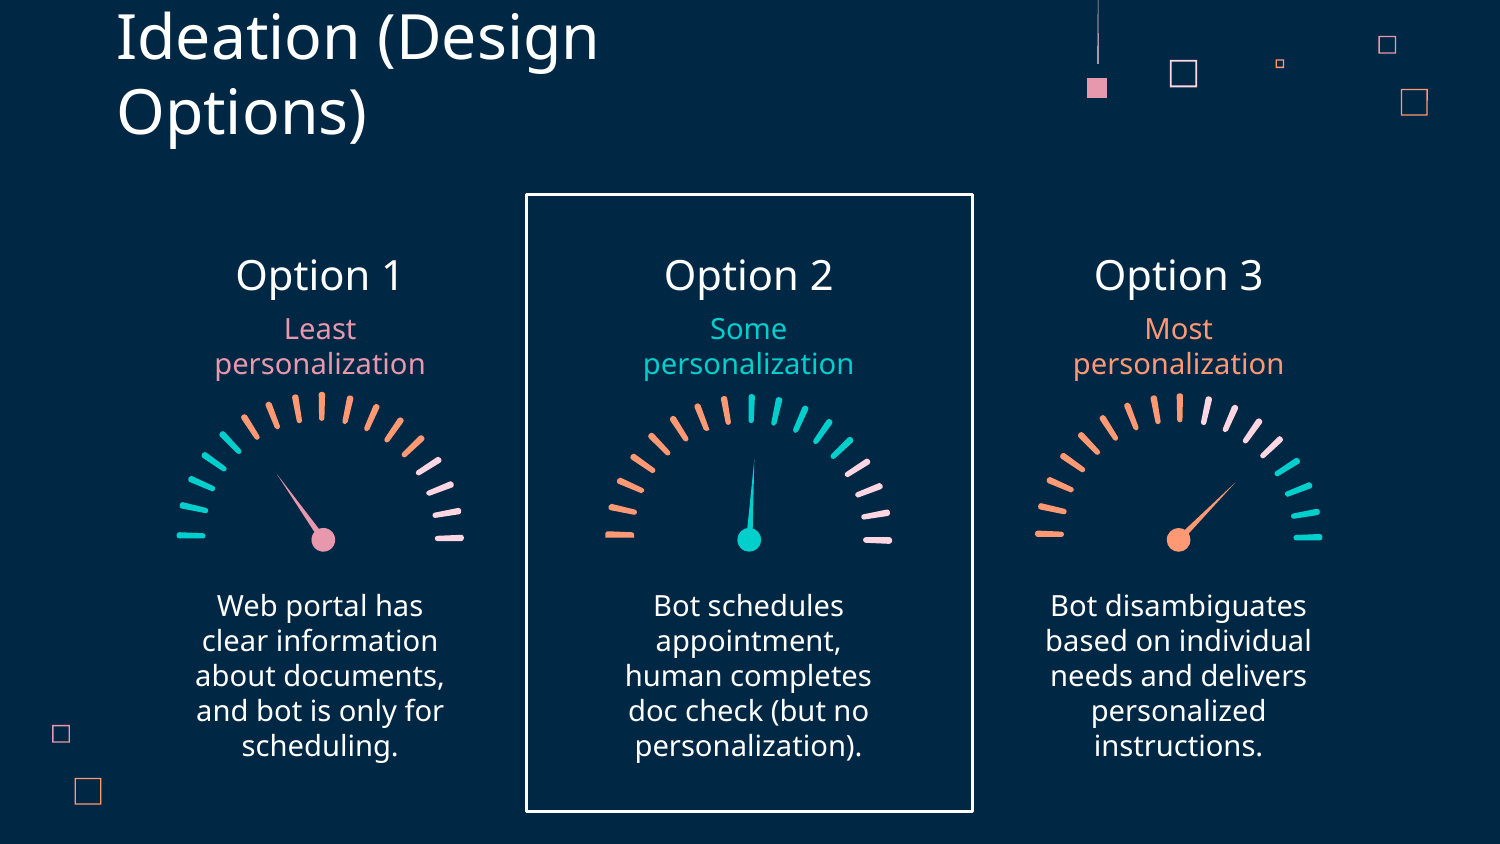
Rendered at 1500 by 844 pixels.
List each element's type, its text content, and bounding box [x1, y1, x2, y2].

text_box [526, 194, 973, 812]
title Most personalization [1024, 295, 1334, 365]
title Option 3 [1024, 207, 1334, 295]
title Option 1 [166, 207, 475, 295]
subtitle Web portal has clear information about documents, and bot is only for scheduling. [166, 572, 475, 756]
title Ideation (Design Options) [101, 67, 878, 163]
subtitle Bot disambiguates based on individual needs and delivers personalized instructions. [1024, 572, 1334, 756]
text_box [604, 393, 893, 552]
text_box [1034, 393, 1323, 553]
title Least personalization [166, 295, 475, 365]
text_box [176, 391, 465, 552]
